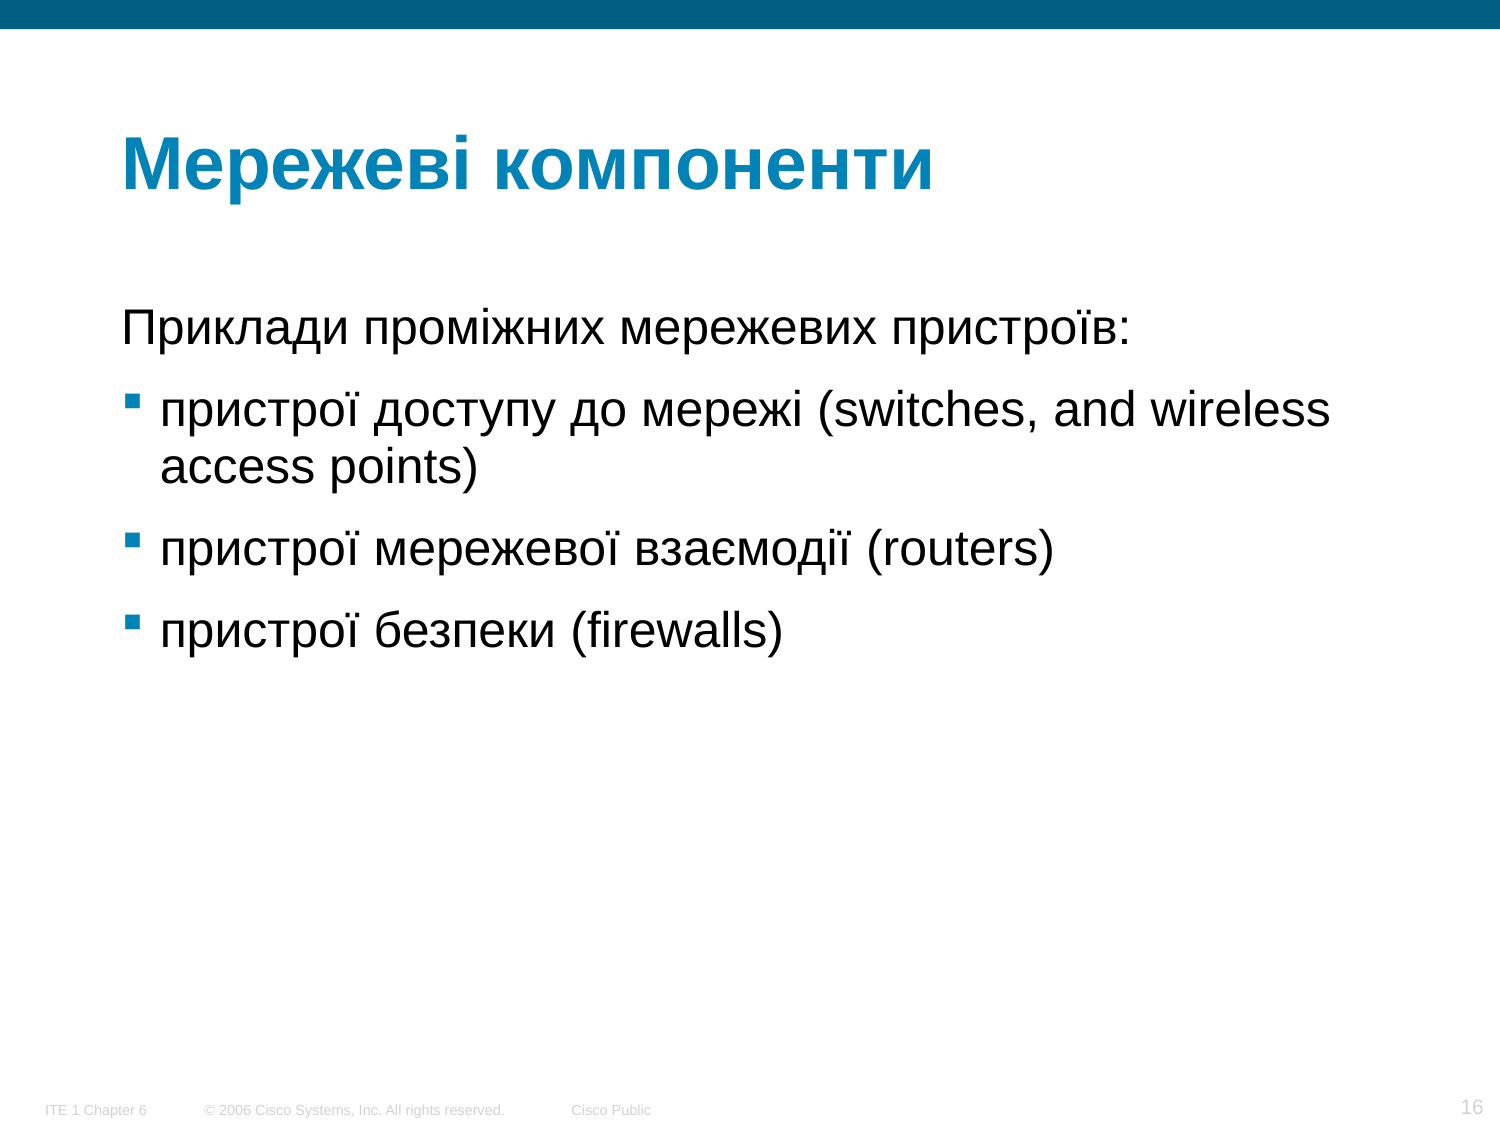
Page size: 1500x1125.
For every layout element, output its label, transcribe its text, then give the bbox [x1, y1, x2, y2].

list Приклади проміжних мережевих пристроїв: пристрої доступу до мережі (switches, and wireless access points) пристрої мережевої взаємодії (routers) пристрої безпеки (firewalls) [107, 292, 1411, 879]
title Мережеві компоненти [107, 75, 1444, 213]
